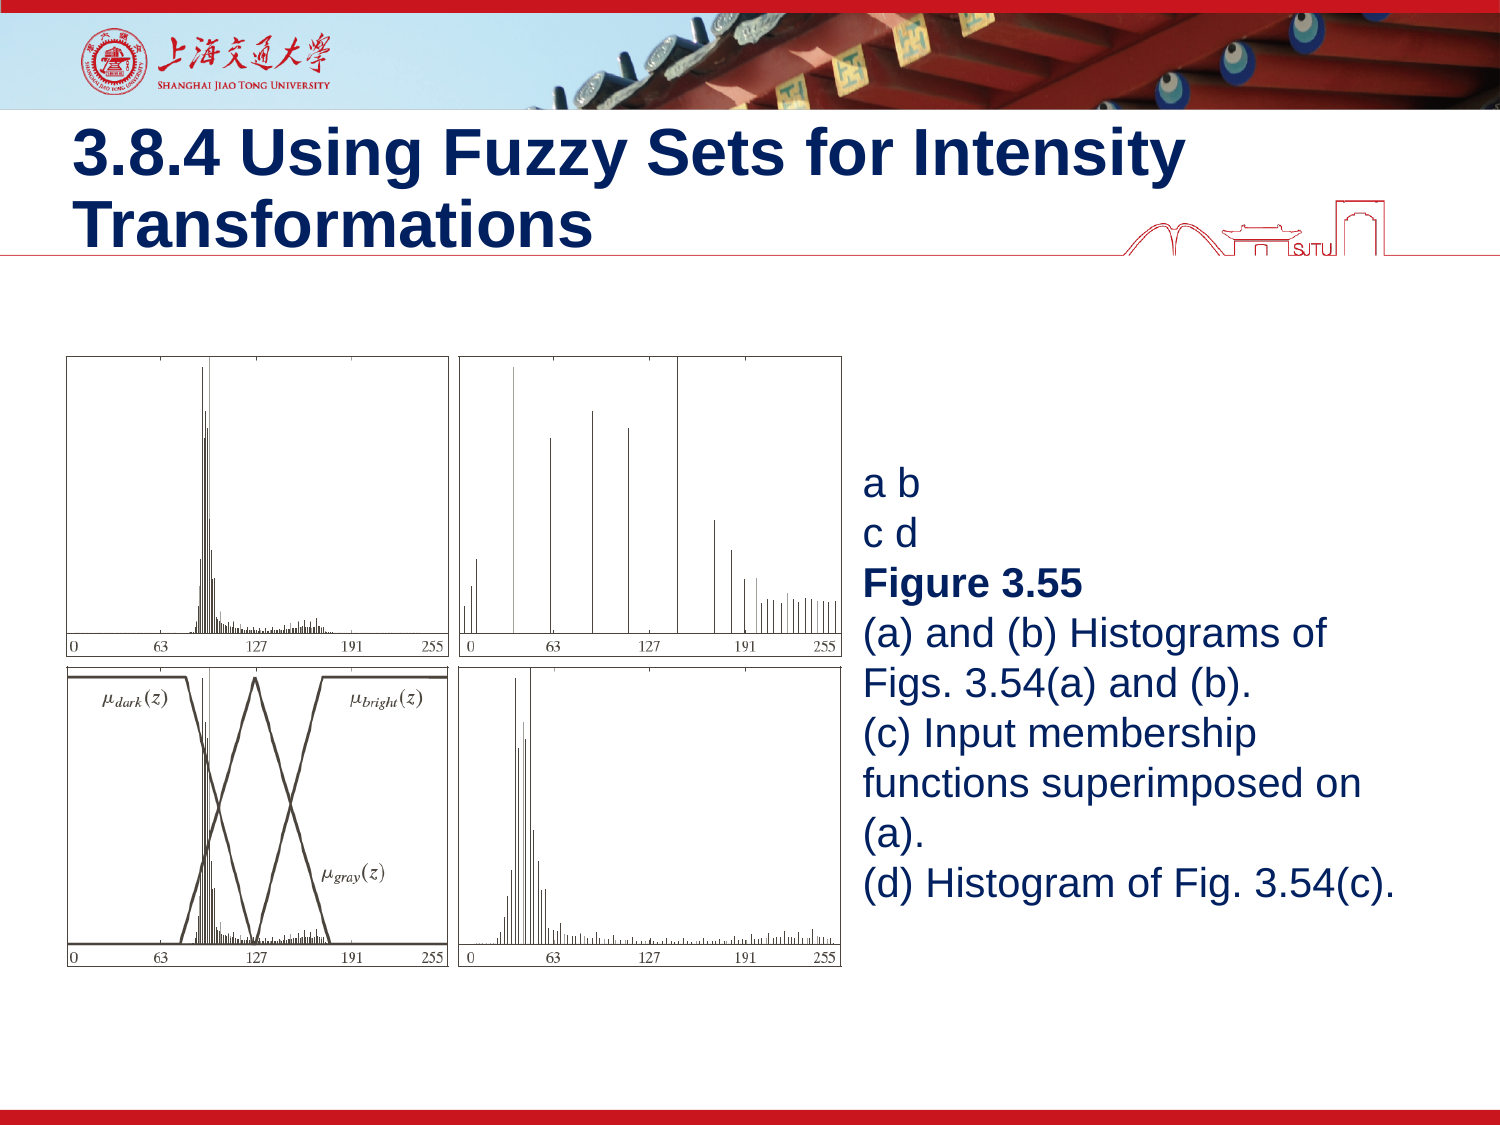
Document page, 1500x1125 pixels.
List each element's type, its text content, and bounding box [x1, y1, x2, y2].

text_box a b c d Figure 3.55 (a) and (b) Histograms of Figs. 3.54(a) and (b). (c) Input membership functions superimposed on (a). (d) Histogram of Fig. 3.54(c). [847, 448, 1440, 1066]
picture [0, 200, 1500, 256]
picture [58, 350, 848, 977]
title 3.8.4 Using Fuzzy Sets for Intensity Transformations [58, 111, 1478, 254]
picture [0, 0, 1500, 110]
